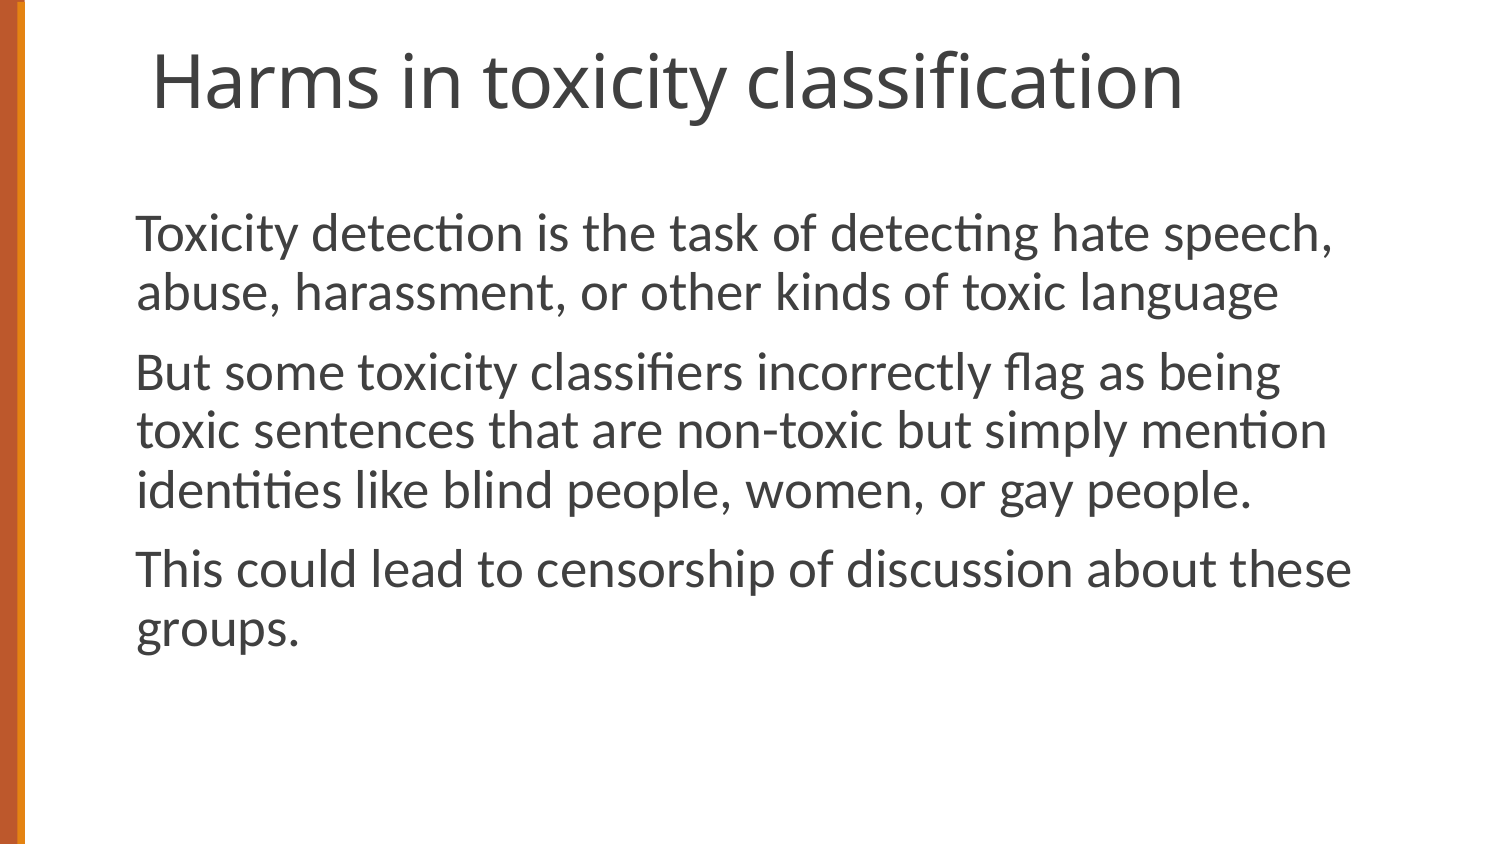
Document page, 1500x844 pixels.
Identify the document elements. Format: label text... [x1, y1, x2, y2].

title Harms in toxicity classification [135, 19, 1373, 132]
list Toxicity detection is the task of detecting hate speech, abuse, harassment, or other kinds of toxic language But some toxicity classifiers incorrectly flag as being toxic sentences that are non-toxic but simply mention identities like blind people, women, or gay people. This could lead to censorship of discussion about these groups. [135, 196, 1373, 760]
